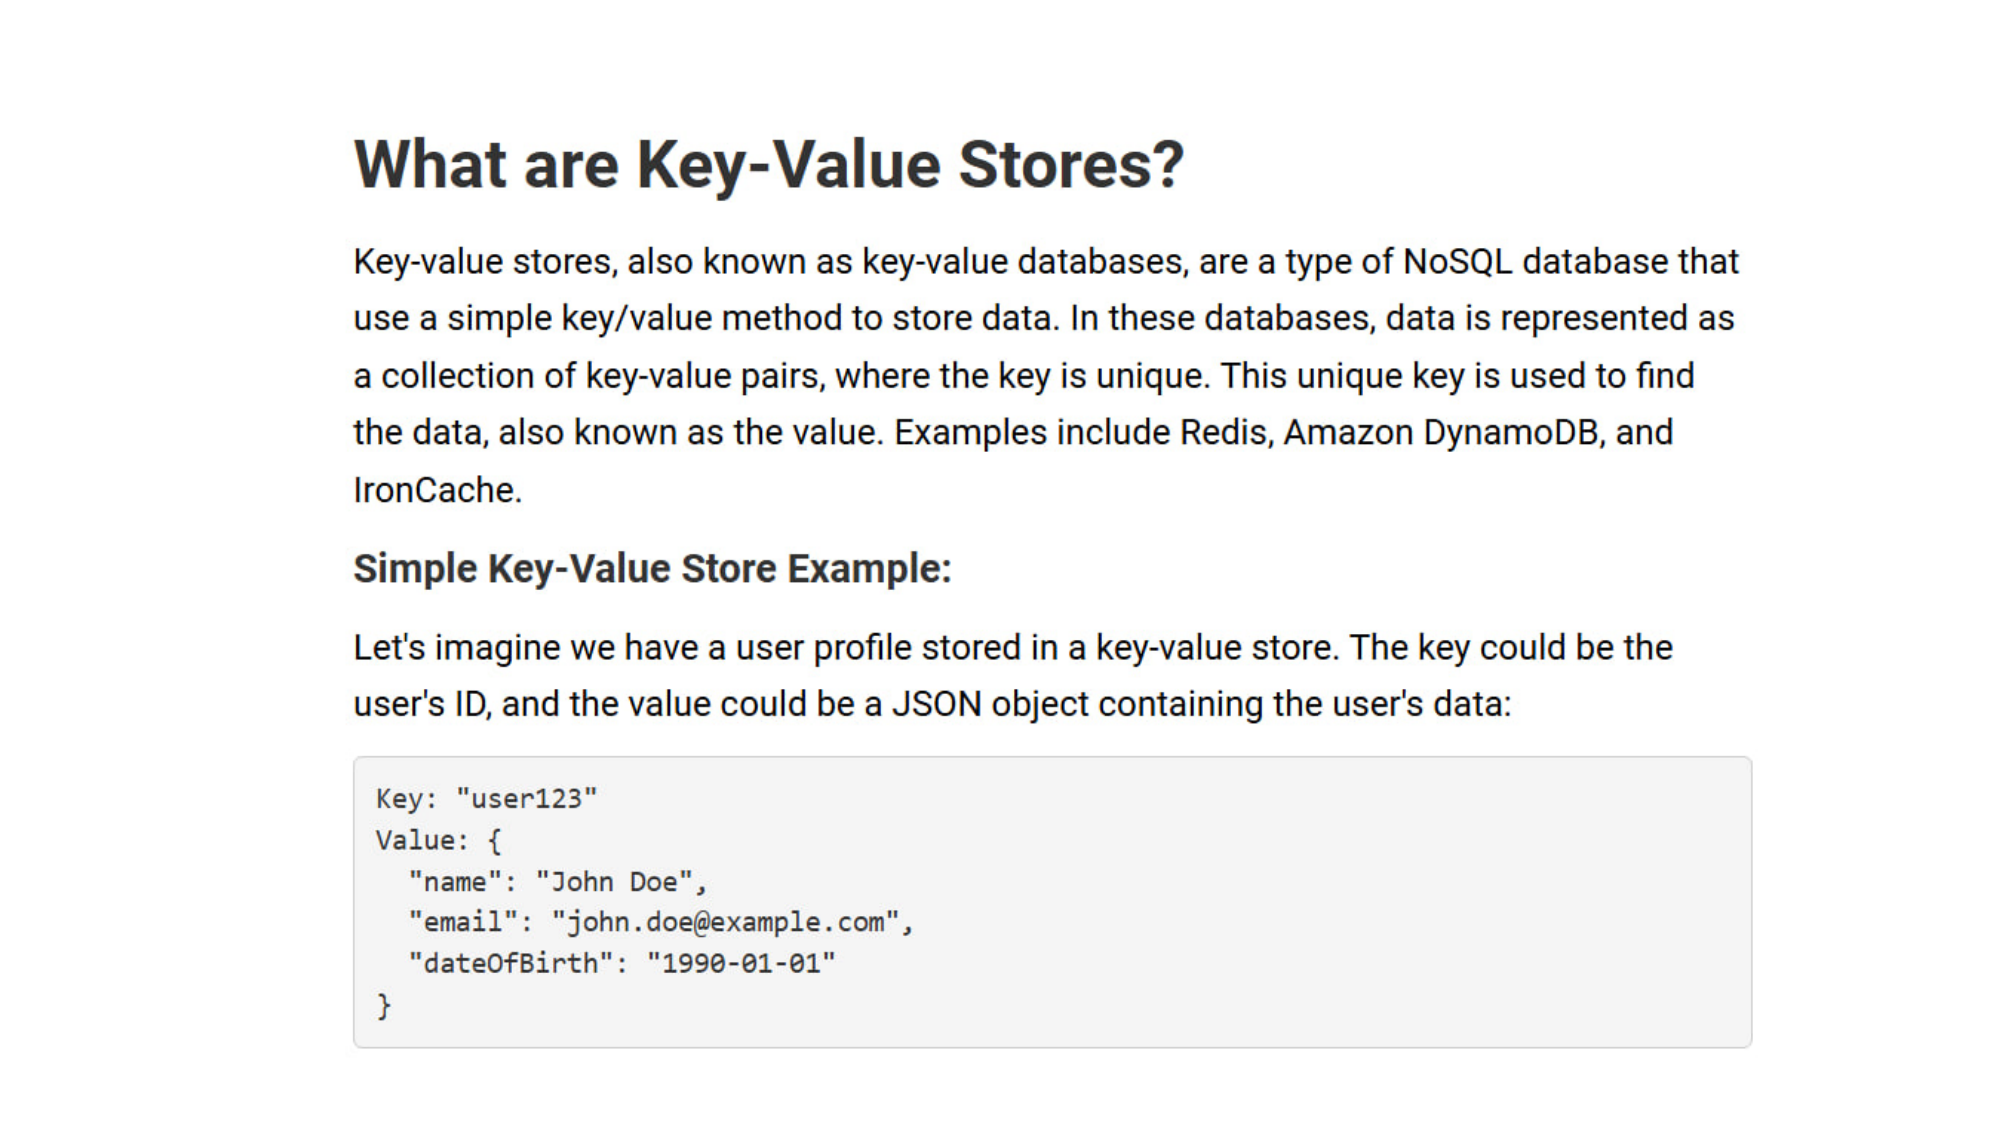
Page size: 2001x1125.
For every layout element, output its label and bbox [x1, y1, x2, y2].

picture [251, 60, 1913, 1071]
